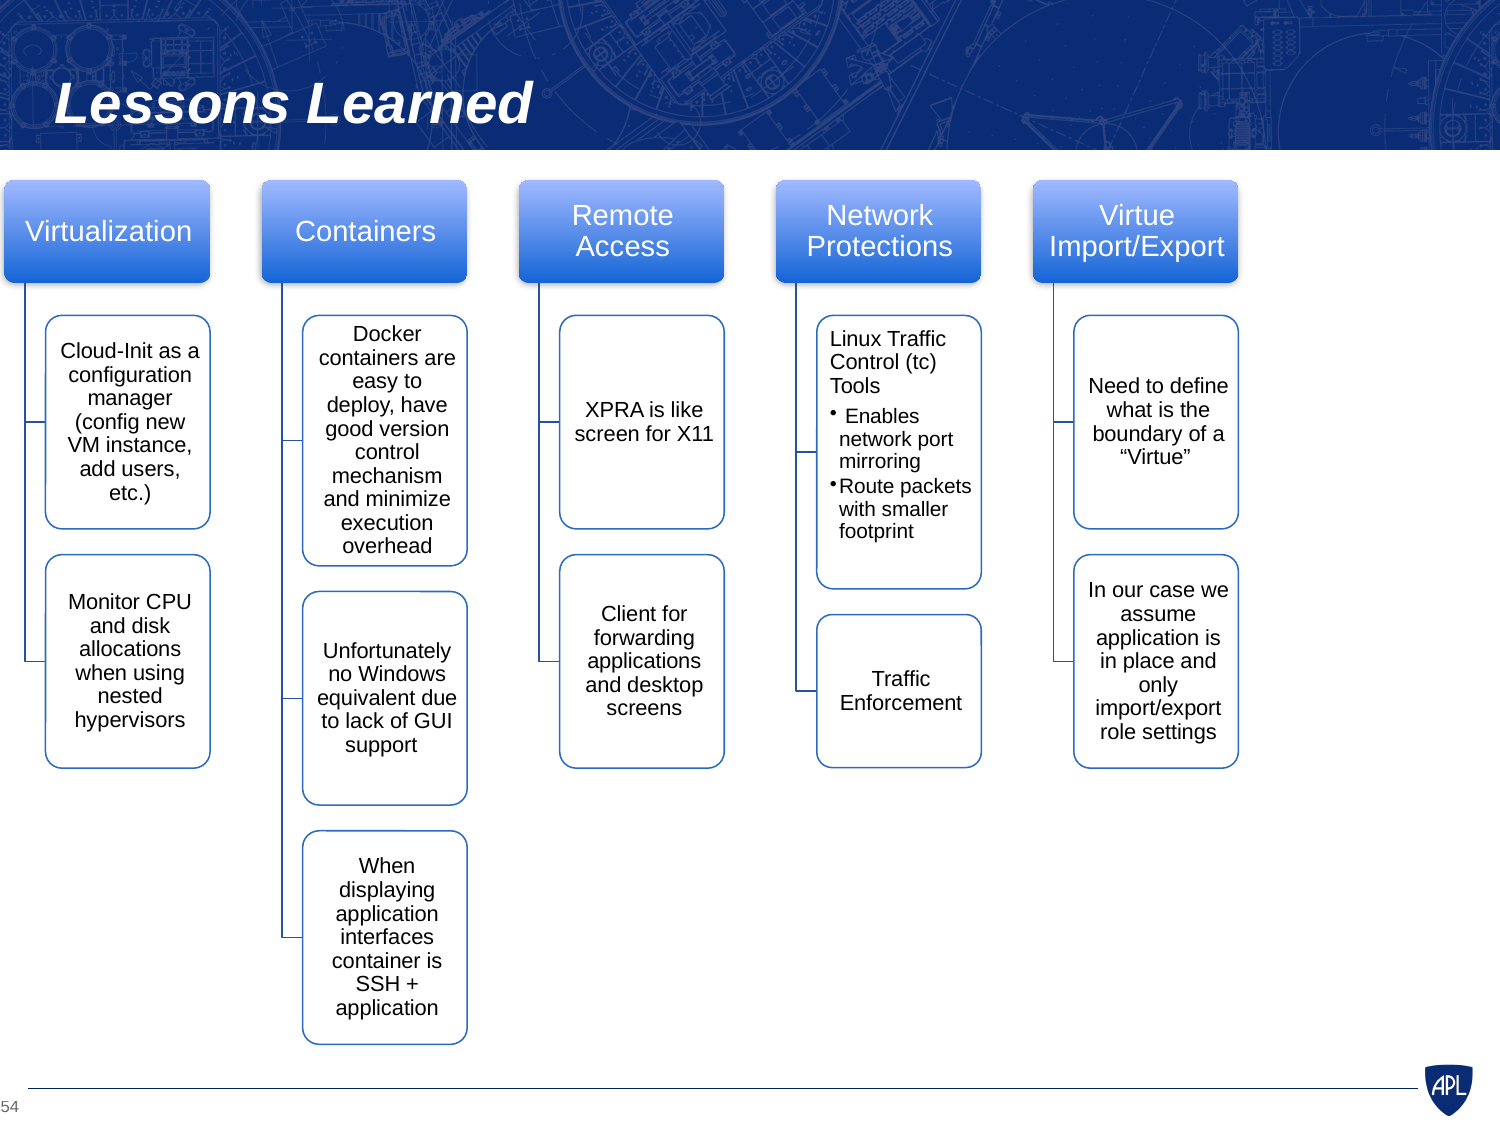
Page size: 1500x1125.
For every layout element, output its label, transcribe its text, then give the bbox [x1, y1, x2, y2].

picture [0, 0, 1500, 150]
title Lessons Learned [39, 11, 1478, 96]
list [2, 97, 1497, 1121]
